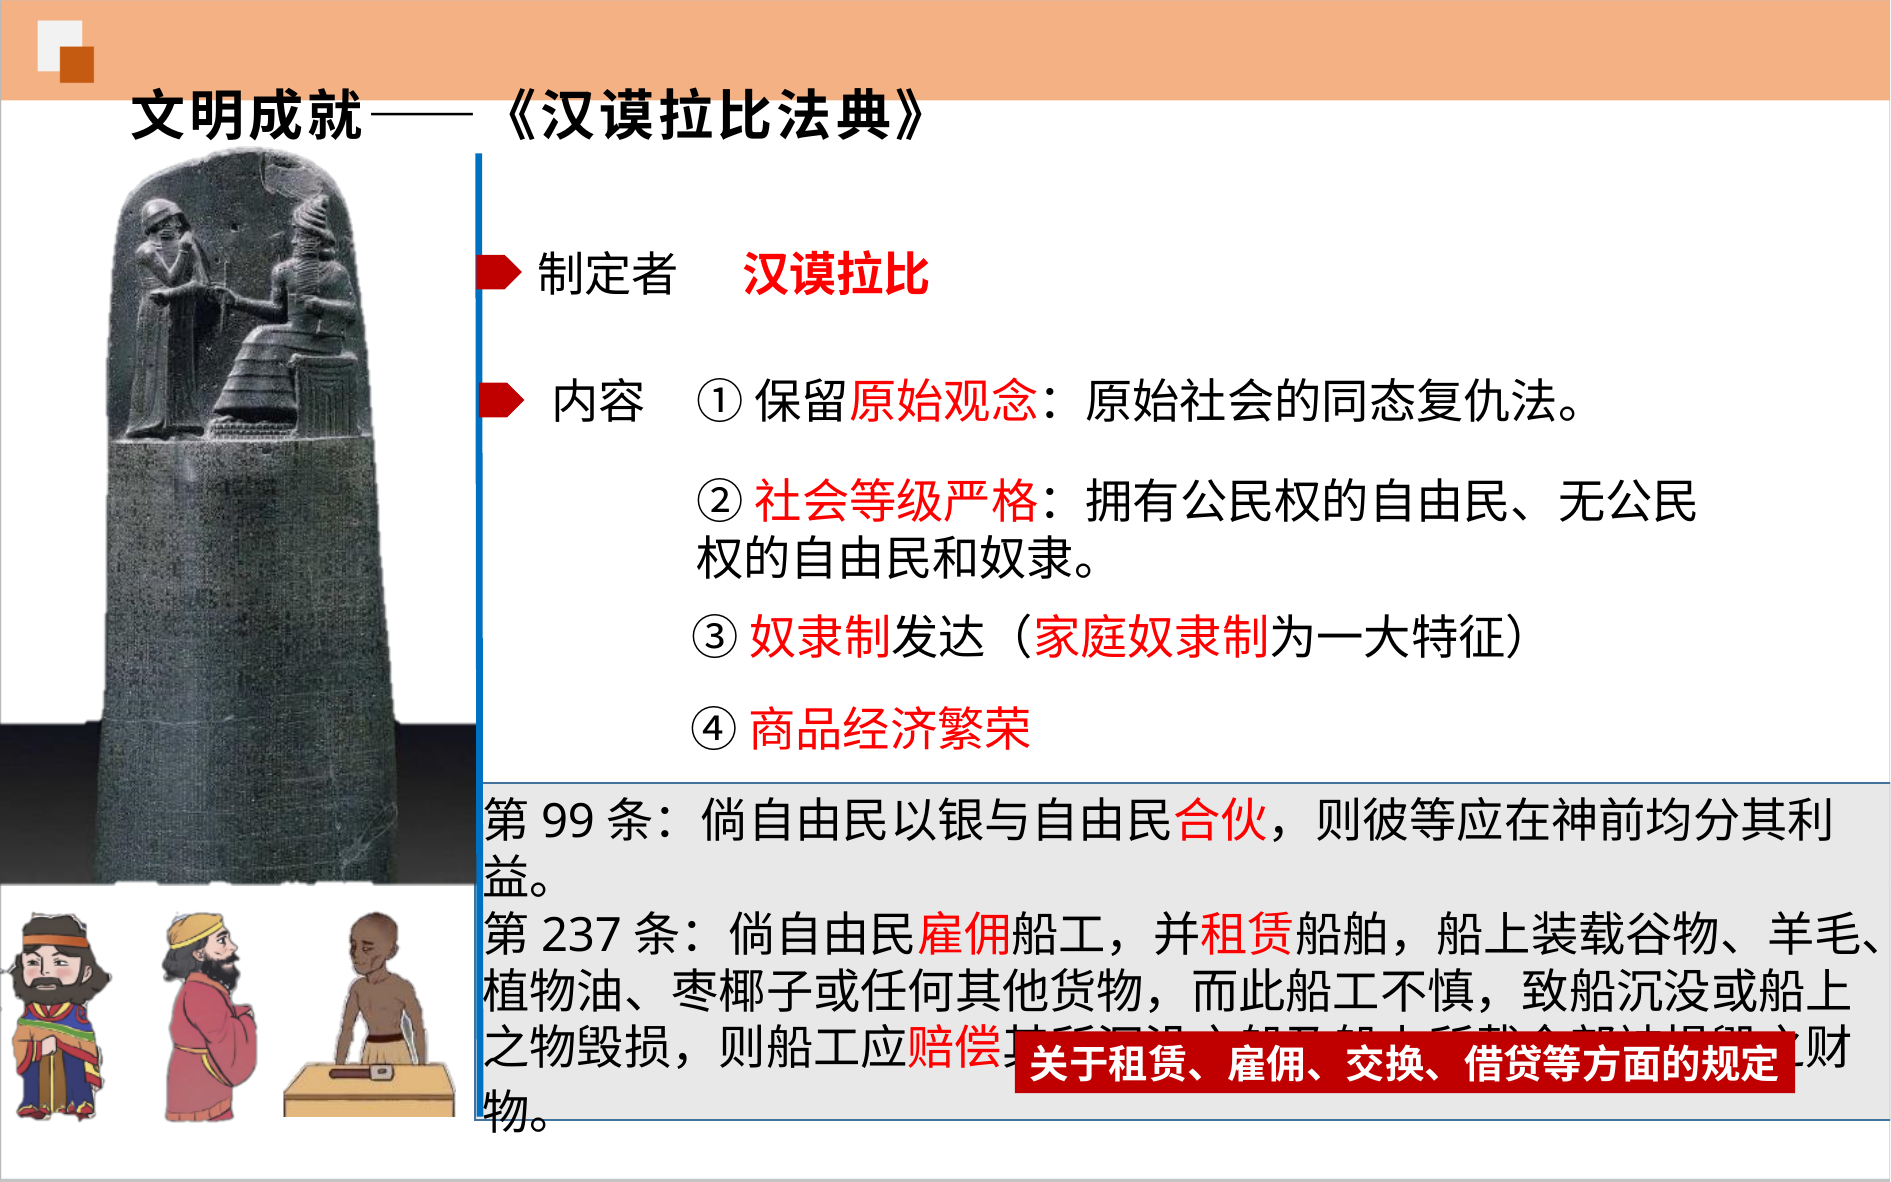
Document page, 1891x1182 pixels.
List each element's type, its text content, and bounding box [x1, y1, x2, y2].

text_box 内容 [536, 364, 661, 436]
text_box [480, 381, 526, 419]
text_box 第99条：倘自由民以银与自由民合伙，则彼等应在神前均分其利益。 第237条：倘自由民雇佣船工，并租赁船舶，船上装载谷物、羊毛、植物油、枣椰子或任何其他货物，而此船工不慎，致船沉没或船上之物毁损，则船工应赔偿其所沉没之船及船上所载全部被损毁之财物。 [467, 783, 1891, 1148]
text_box ③奴隶制发达（家庭奴隶制为一大特征） [676, 600, 1568, 672]
picture [0, 0, 1891, 1182]
text_box 汉谟拉比 [727, 236, 947, 308]
text_box 文明成就——《汉谟拉比法典》 [115, 72, 966, 154]
text_box ②社会等级严格：拥有公民权的自由民、无公民权的自由民和奴隶。 [681, 464, 1739, 593]
text_box 关于租赁、雇佣、交换、借贷等方面的规定 [1014, 1031, 1796, 1094]
text_box ①保留原始观念：原始社会的同态复仇法。 [681, 364, 1773, 436]
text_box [0, 902, 456, 1123]
text_box 制定者 [522, 236, 695, 308]
text_box [480, 253, 522, 291]
text_box ④商品经济繁荣 [675, 692, 1047, 764]
